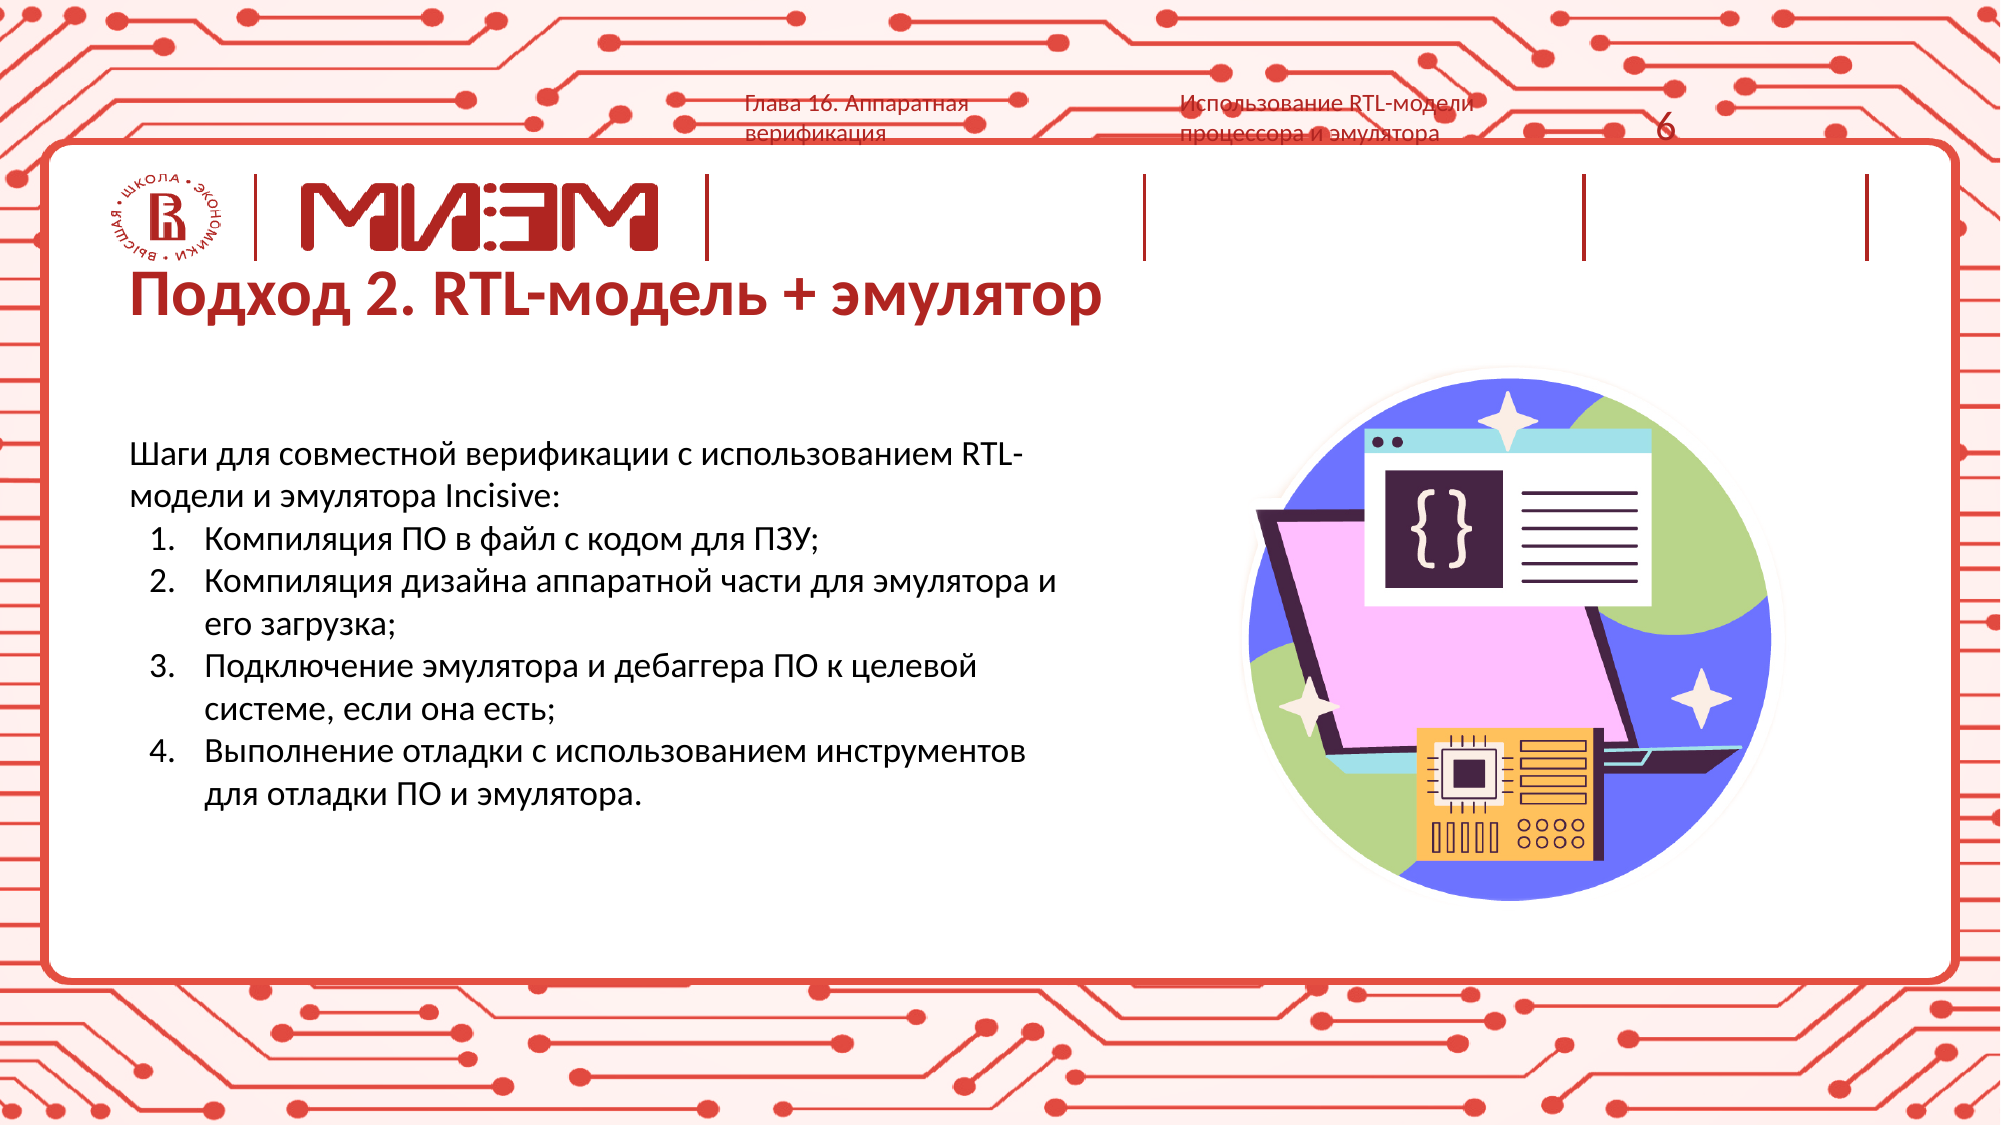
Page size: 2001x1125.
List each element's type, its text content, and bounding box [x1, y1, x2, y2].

picture [0, 0, 2001, 1125]
title Подход 2. RTL-модель + эмулятор [114, 222, 1280, 365]
slide_number 6 [1637, 94, 1692, 154]
list Шаги для совместной верификации с использованием RTL-модели и эмулятора Incisive: Компиляция ПО в файл с кодом для ПЗУ; Компиляция дизайна аппаратной части для эмулятора и его загрузка; Подключение эмулятора и дебаггера ПО к целевой системе, если она есть; Выполнение отладки с использованием инструментов для отладки ПО и эмулятора. [114, 422, 1087, 1022]
text_box Использование RTL-модели процессора и эмулятора [1164, 78, 1560, 154]
text_box Глава 16. Аппаратная верификация [729, 78, 1125, 154]
